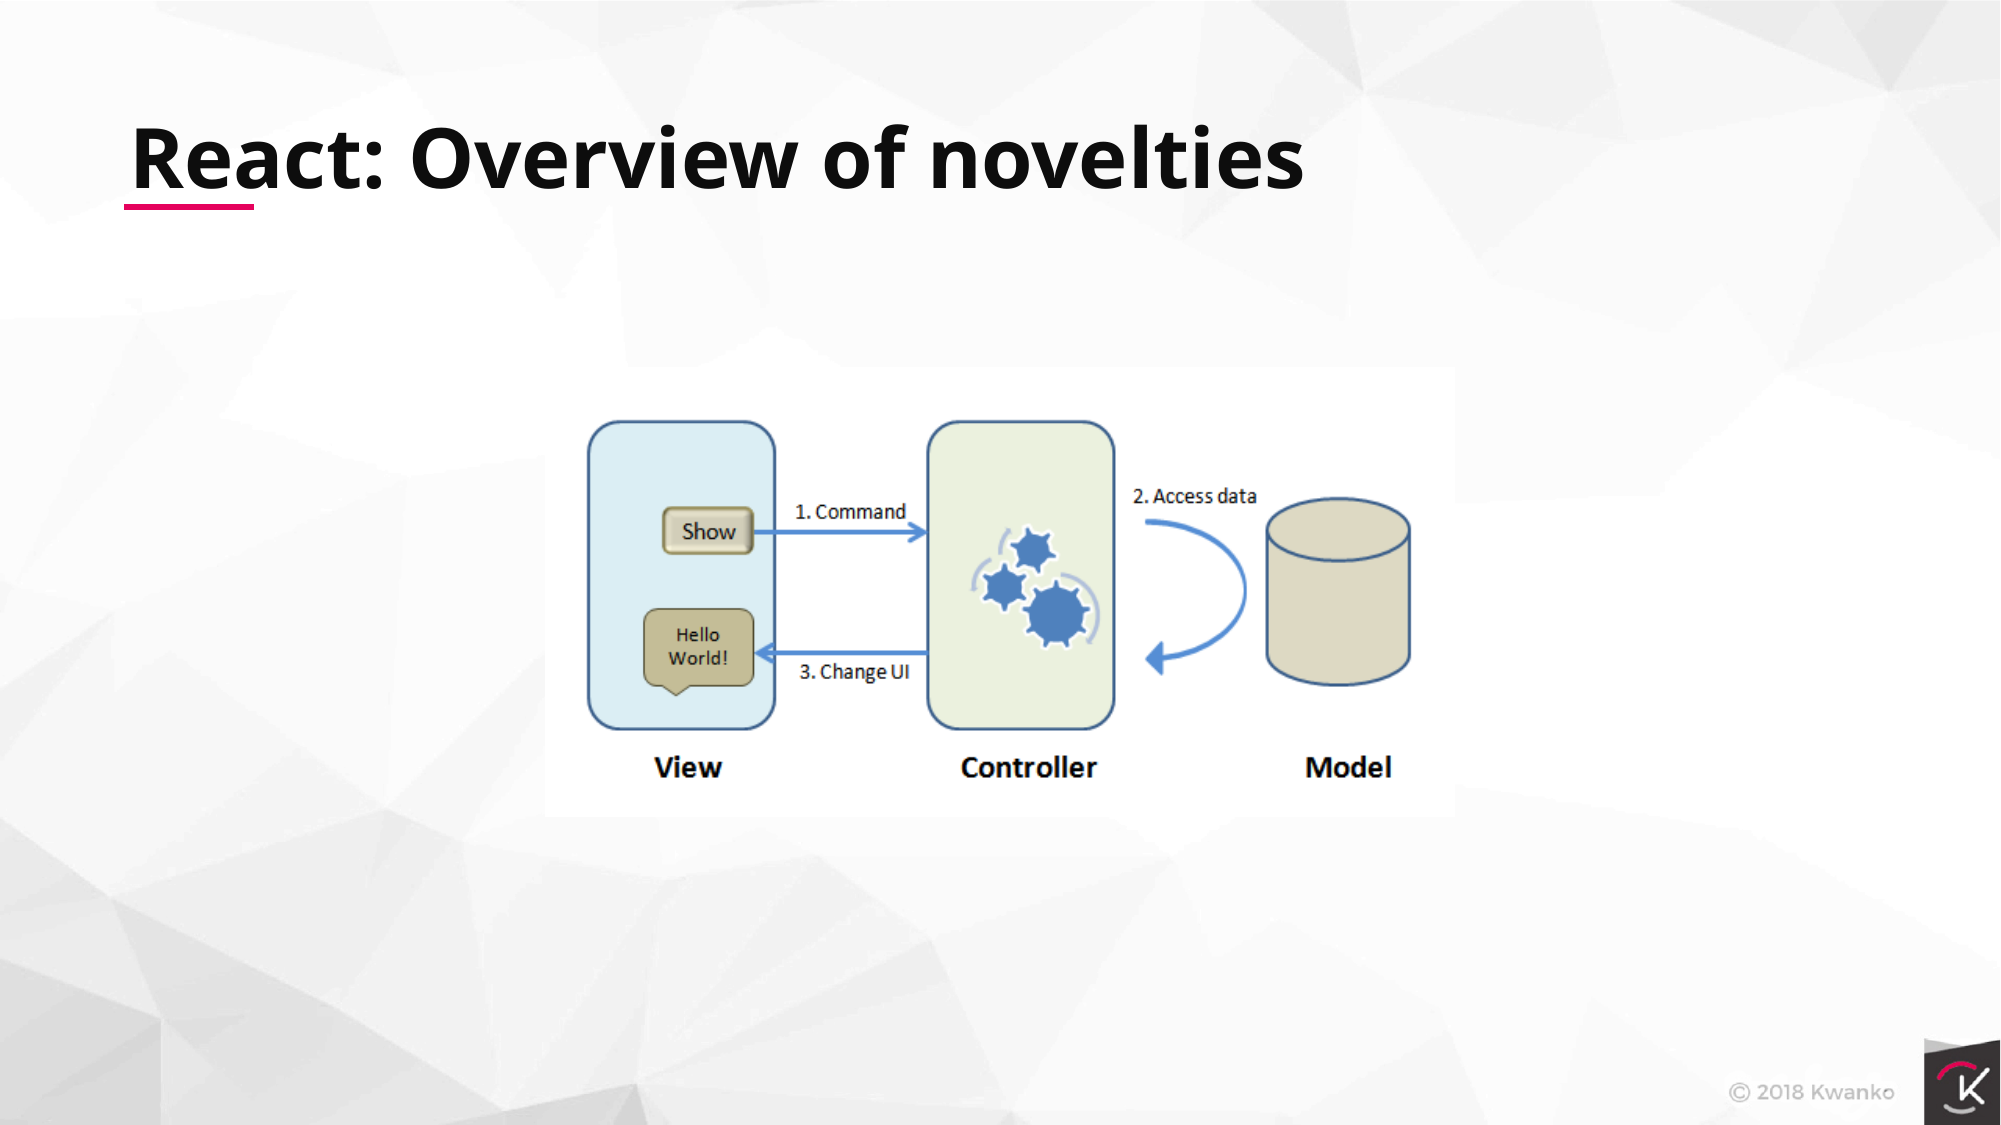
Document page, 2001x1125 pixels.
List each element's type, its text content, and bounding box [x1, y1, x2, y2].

picture [0, 0, 2001, 1125]
text_box React: Overview of novelties [114, 97, 1557, 202]
